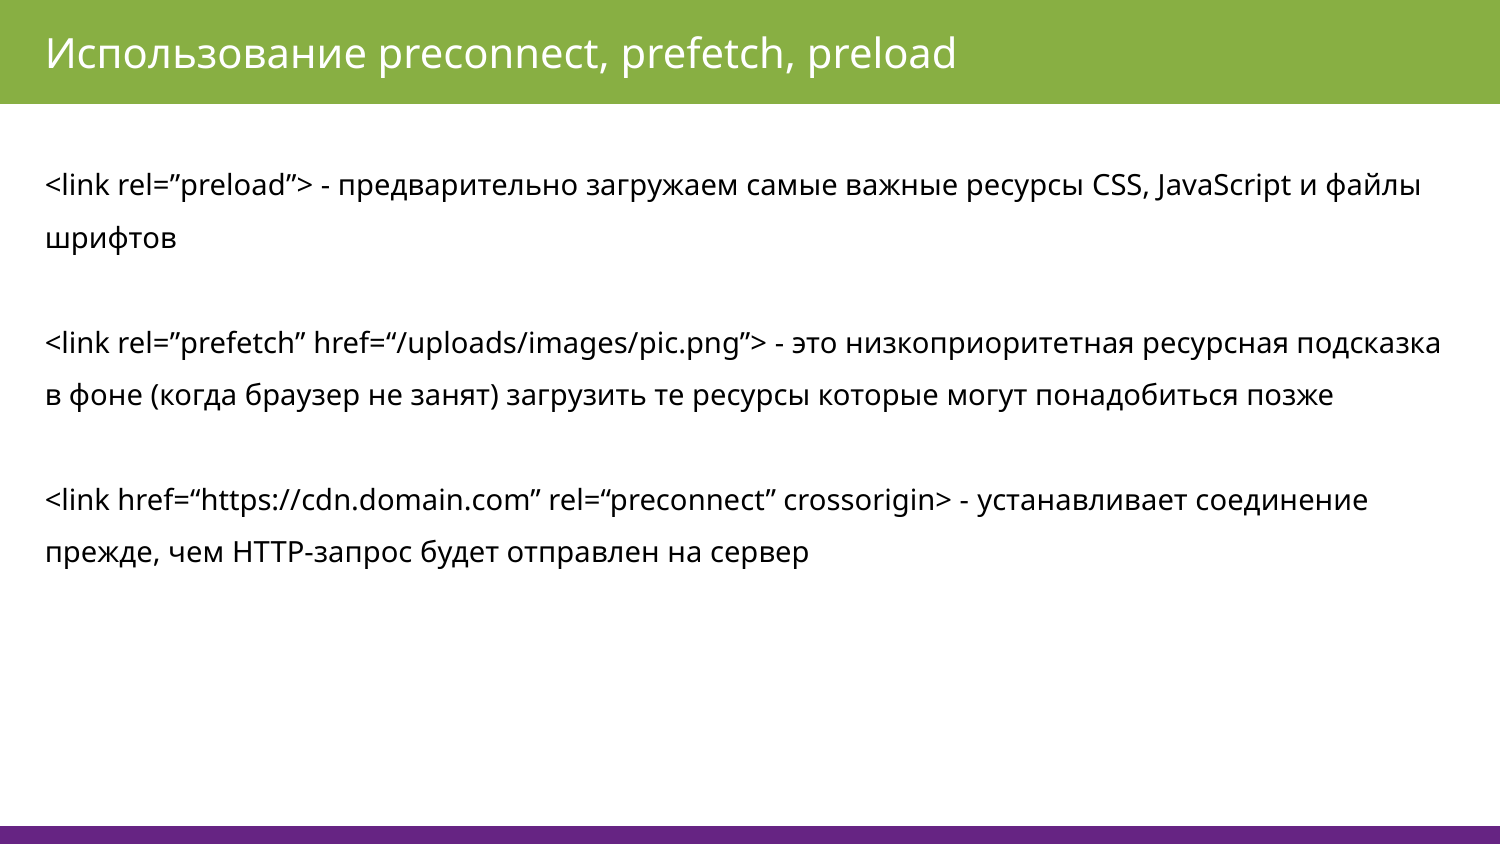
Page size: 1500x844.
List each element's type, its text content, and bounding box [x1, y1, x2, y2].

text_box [0, 0, 1500, 104]
text_box <link rel=”preload”> - предварительно загружаем самые важные ресурсы CSS, JavaScript и файлы шрифтов <link rel=”prefetch” href=“/uploads/images/pic.png”> - это низкоприоритетная ресурсная подсказка в фоне (когда браузер не занят) загрузить те ресурсы которые могут понадобиться позже <link href=“https://cdn.domain.com” rel=“preconnect” crossorigin> - устанавливает соединение прежде, чем HTTP-запрос будет отправлен на сервер [29, 134, 1464, 815]
text_box [0, 826, 1500, 844]
